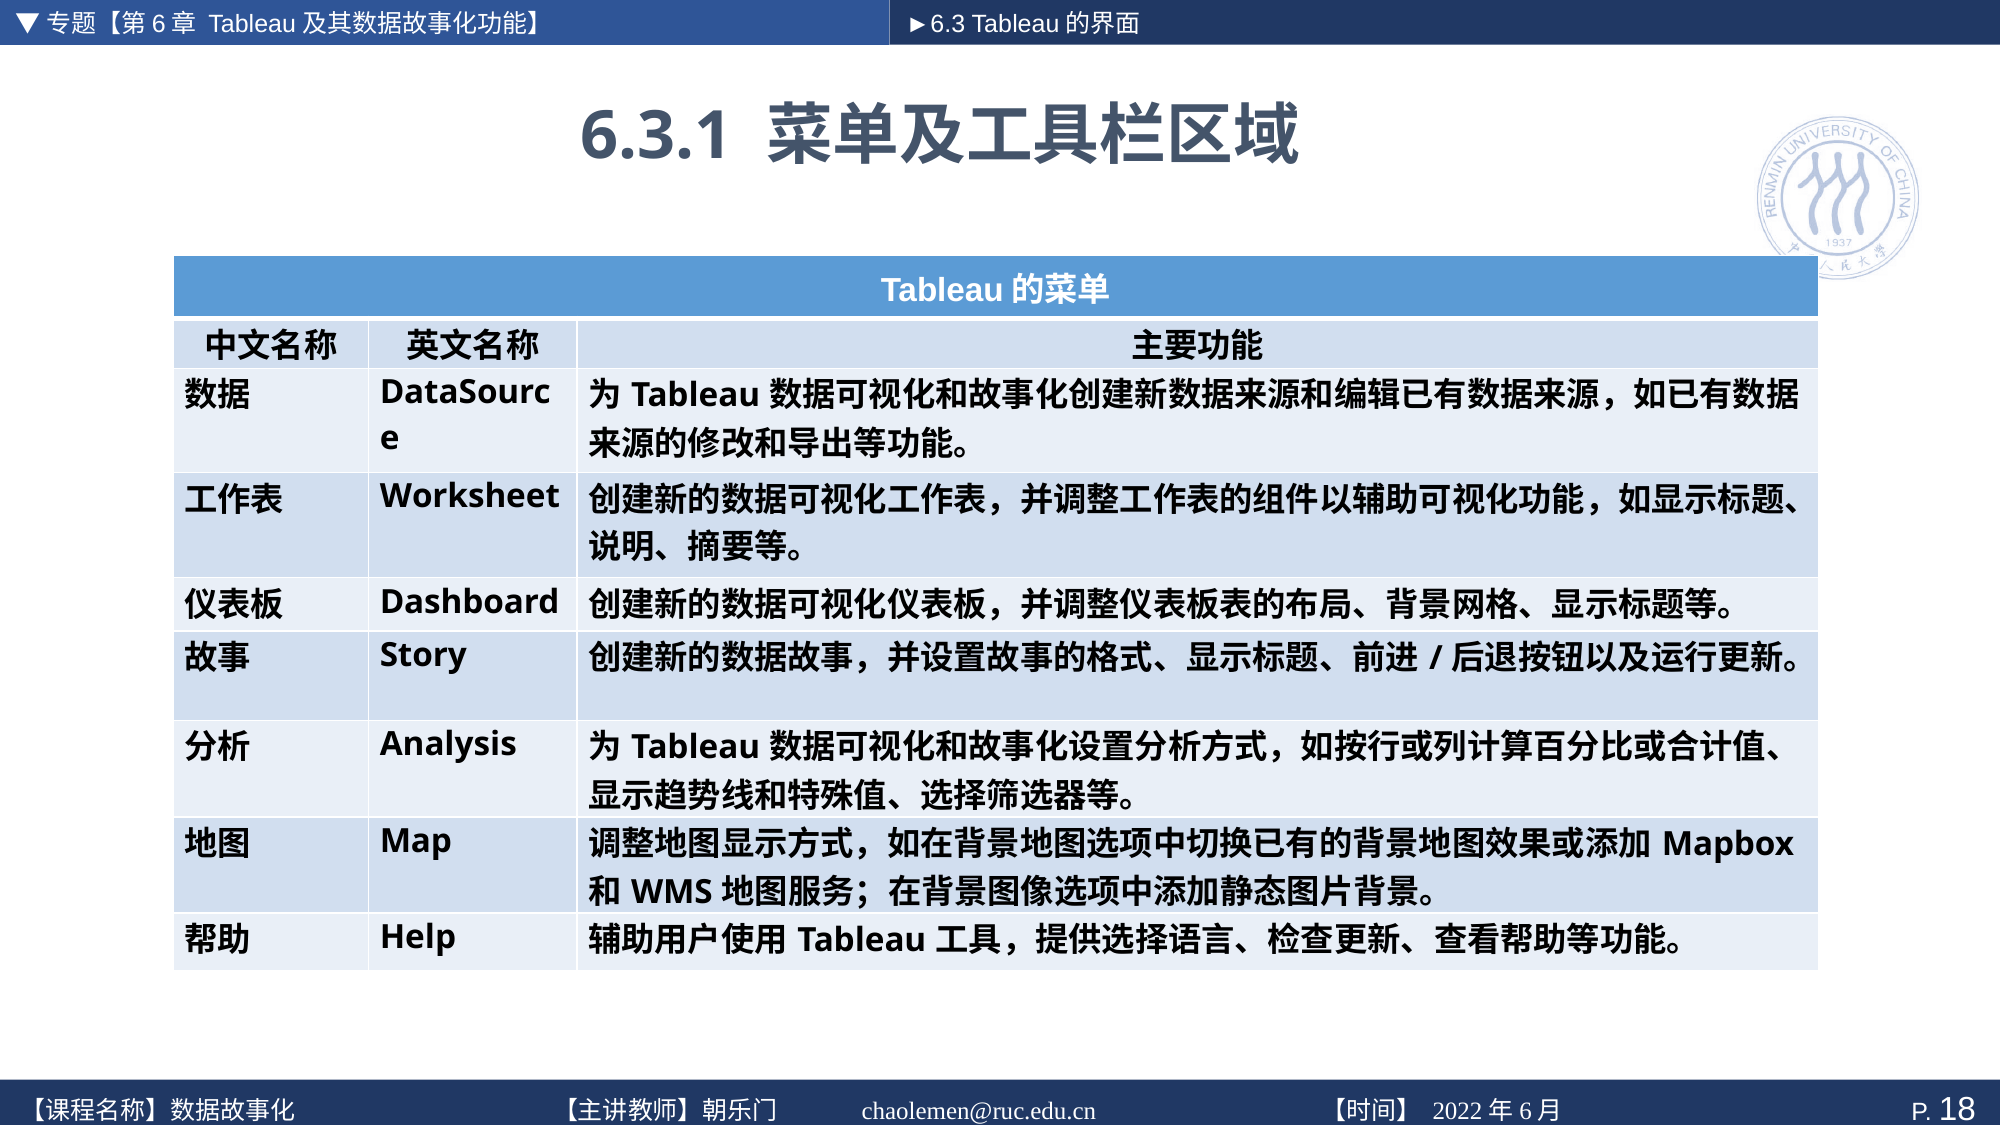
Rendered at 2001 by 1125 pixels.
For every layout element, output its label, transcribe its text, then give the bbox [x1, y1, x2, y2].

table_cell 数据 [174, 369, 368, 472]
table_cell 地图 [174, 818, 368, 912]
table_cell 仪表板 [174, 578, 368, 630]
table_header Tableau的菜单 [174, 256, 1818, 316]
table_cell DataSource [369, 369, 576, 472]
table_cell 中文名称 [174, 321, 368, 368]
table_cell 工作表 [174, 473, 368, 577]
table_cell 创建新的数据故事，并设置故事的格式、显示标题、前进/后退按钮以及运行更新。 [578, 632, 1818, 720]
table_cell 创建新的数据可视化工作表，并调整工作表的组件以辅助可视化功能，如显示标题、说明、摘要等。 [578, 473, 1818, 577]
table_cell 主要功能 [578, 321, 1818, 368]
table_cell 故事 [174, 632, 368, 720]
title 6.3.1 菜单及工具栏区域 [64, 64, 1816, 200]
table_cell 调整地图显示方式，如在背景地图选项中切换已有的背景地图效果或添加Mapbox和WMS地图服务；在背景图像选项中添加静态图片背景。 [578, 818, 1818, 912]
table_cell Help [369, 914, 576, 970]
table_cell Analysis [369, 721, 576, 816]
table_cell Map [369, 818, 576, 912]
table_cell Story [369, 632, 576, 720]
table_cell 分析 [174, 721, 368, 816]
list ▼专题【第6章 Tableau及其数据故事化功能】 [0, 0, 725, 43]
table_cell Dashboard [369, 578, 576, 630]
table_cell 英文名称 [369, 321, 576, 368]
table_cell 为Tableau数据可视化和故事化创建新数据来源和编辑已有数据来源，如已有数据来源的修改和导出等功能。 [578, 369, 1818, 472]
table_cell 为Tableau数据可视化和故事化设置分析方式，如按行或列计算百分比或合计值、显示趋势线和特殊值、选择筛选器等。 [578, 721, 1818, 816]
list ►6.3 Tableau的界面 [890, 0, 1249, 43]
table_cell Worksheet [369, 473, 576, 577]
table_cell 辅助用户使用Tableau工具，提供选择语言、检查更新、查看帮助等功能。 [578, 914, 1818, 970]
table_cell 创建新的数据可视化仪表板，并调整仪表板表的布局、背景网格、显示标题等。 [578, 578, 1818, 630]
table_cell 帮助 [174, 914, 368, 970]
